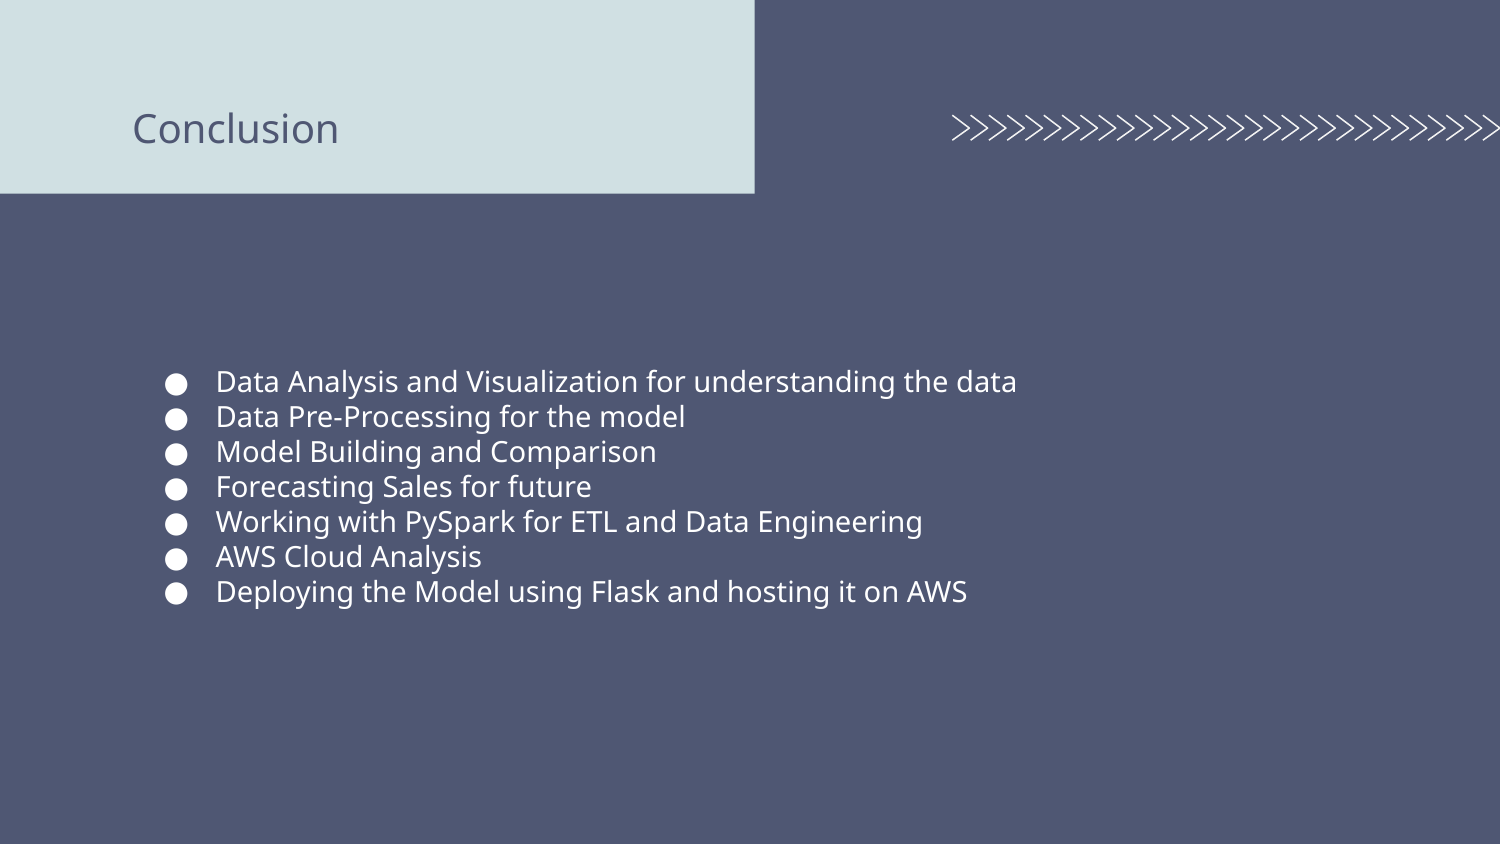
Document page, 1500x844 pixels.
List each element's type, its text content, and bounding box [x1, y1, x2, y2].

title Conclusion [116, 88, 1383, 167]
text_box Data Analysis and Visualization for understanding the data Data Pre-Processing for the model Model Building and Comparison Forecasting Sales for future Working with PySpark for ETL and Data Engineering AWS Cloud Analysis Deploying the Model using Flask and hosting it on AWS [125, 348, 1307, 705]
